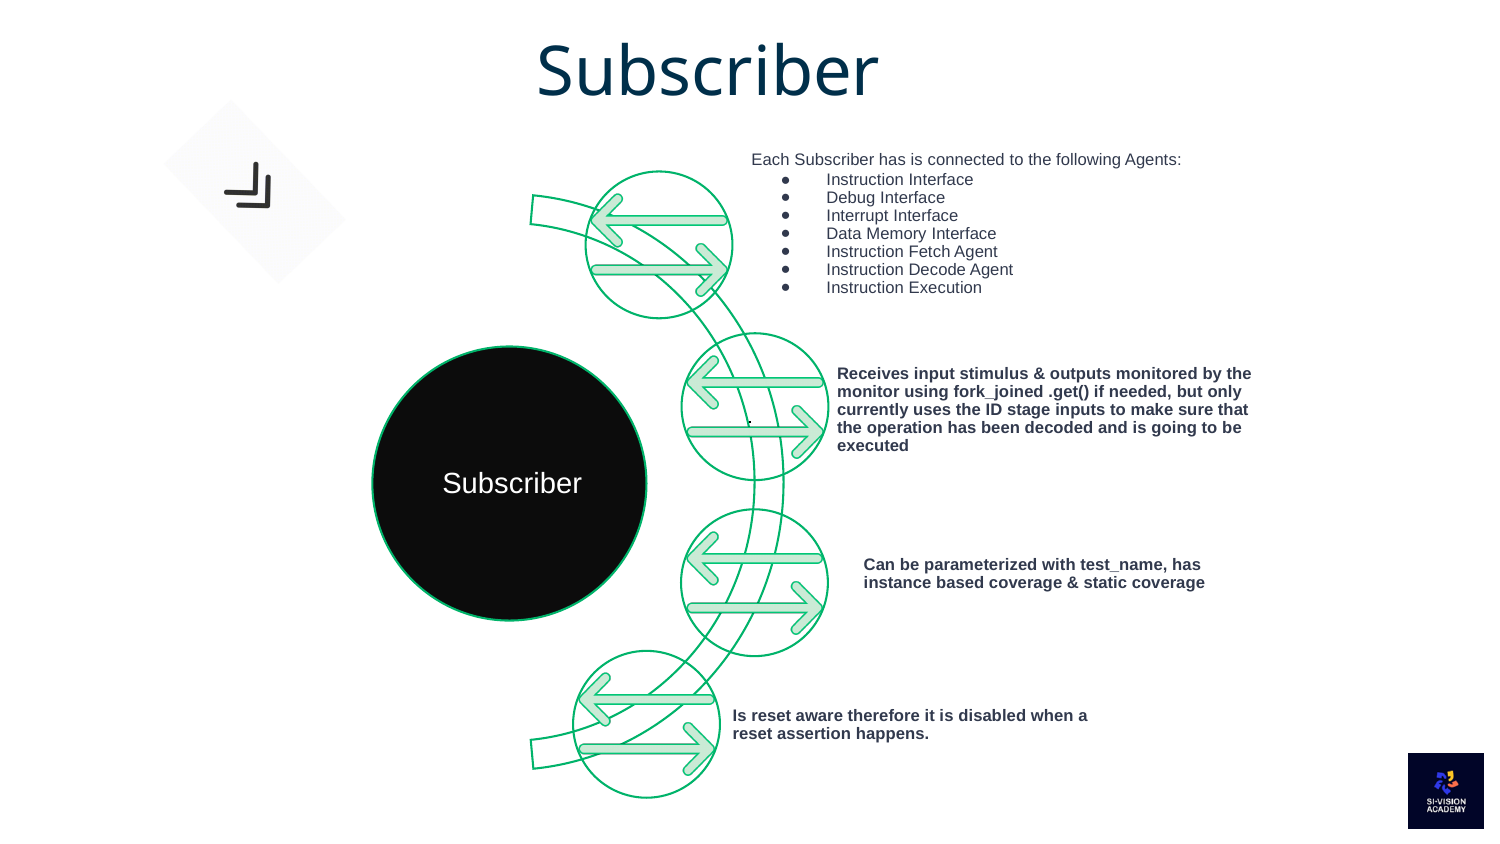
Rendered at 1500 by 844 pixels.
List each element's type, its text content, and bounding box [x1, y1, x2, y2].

title Subscriber [149, 21, 1268, 125]
picture [164, 100, 338, 239]
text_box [230, 113, 1303, 798]
picture [1408, 752, 1485, 829]
